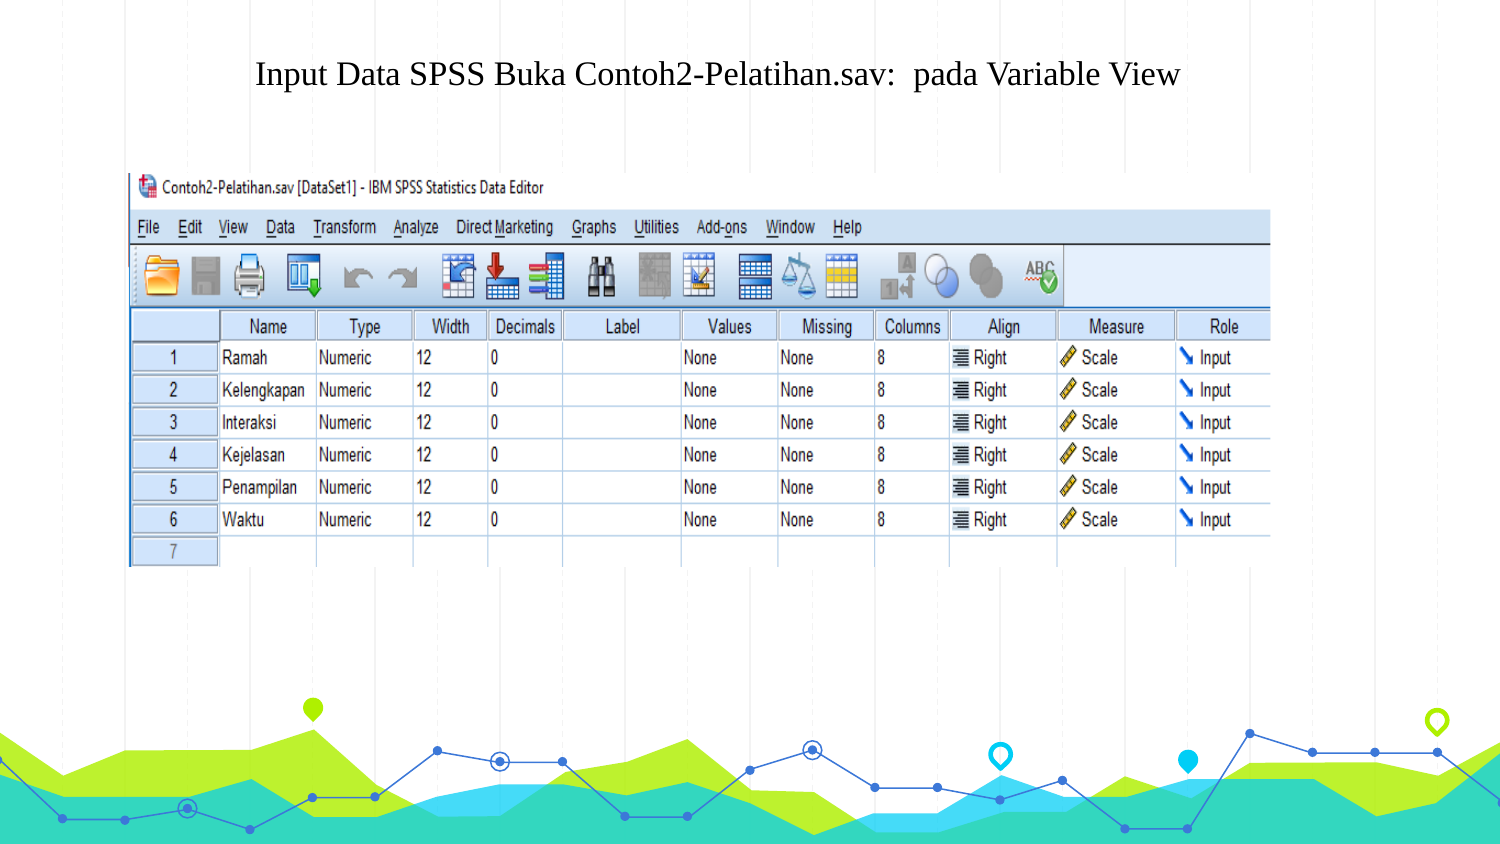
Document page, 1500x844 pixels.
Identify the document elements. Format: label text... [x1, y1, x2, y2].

text_box Input Data SPSS Buka Contoh2-Pelatihan.sav: pada Variable View [240, 43, 1251, 100]
picture [128, 172, 1271, 567]
